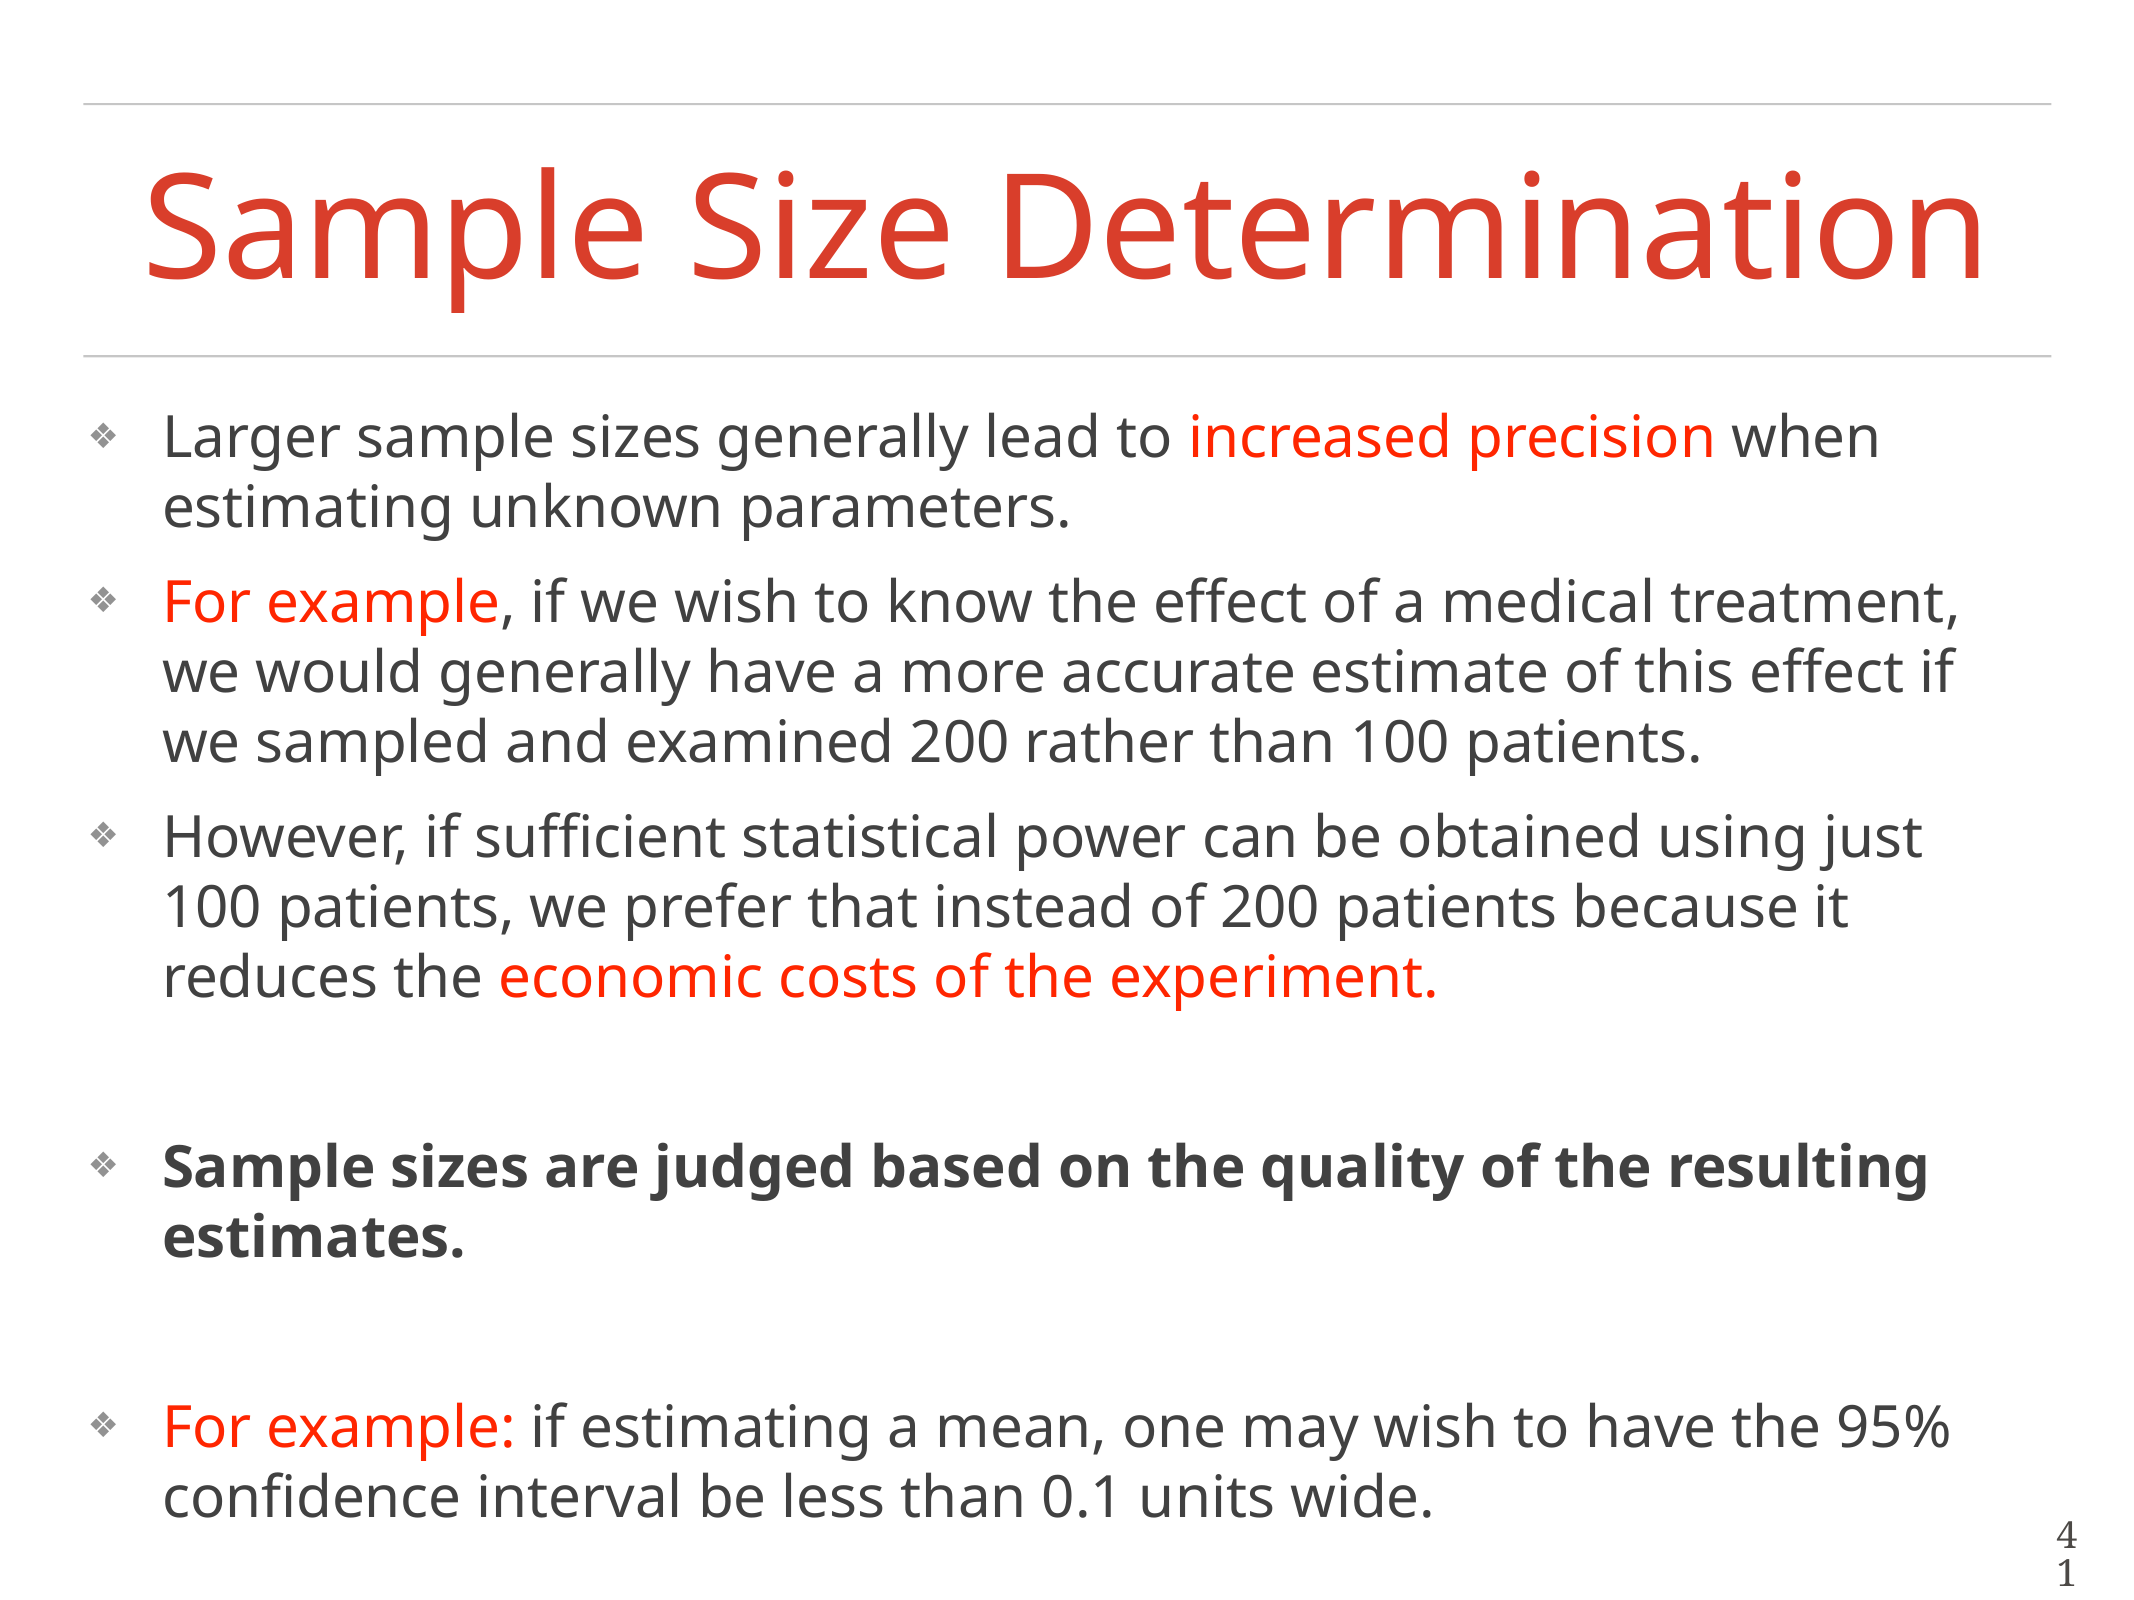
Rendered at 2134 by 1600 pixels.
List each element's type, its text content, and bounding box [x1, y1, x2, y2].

title Sample Size Determination [82, 130, 2051, 332]
list Larger sample sizes generally lead to increased precision when estimating unknown parameters. For example, if we wish to know the effect of a medical treatment, we would generally have a more accurate estimate of this effect if we sampled and examined 200 rather than 100 patients. However, if sufficient statistical power can be obtained using just 100 patients, we prefer that instead of 200 patients because it reduces the economic costs of the experiment. Sample sizes are judged based on the quality of the resulting estimates. For example: if estimating a mean, one may wish to have the 95% confidence interval be less than 0.1 units wide. [78, 355, 2047, 1573]
slide_number 41 [2047, 1502, 2105, 1571]
